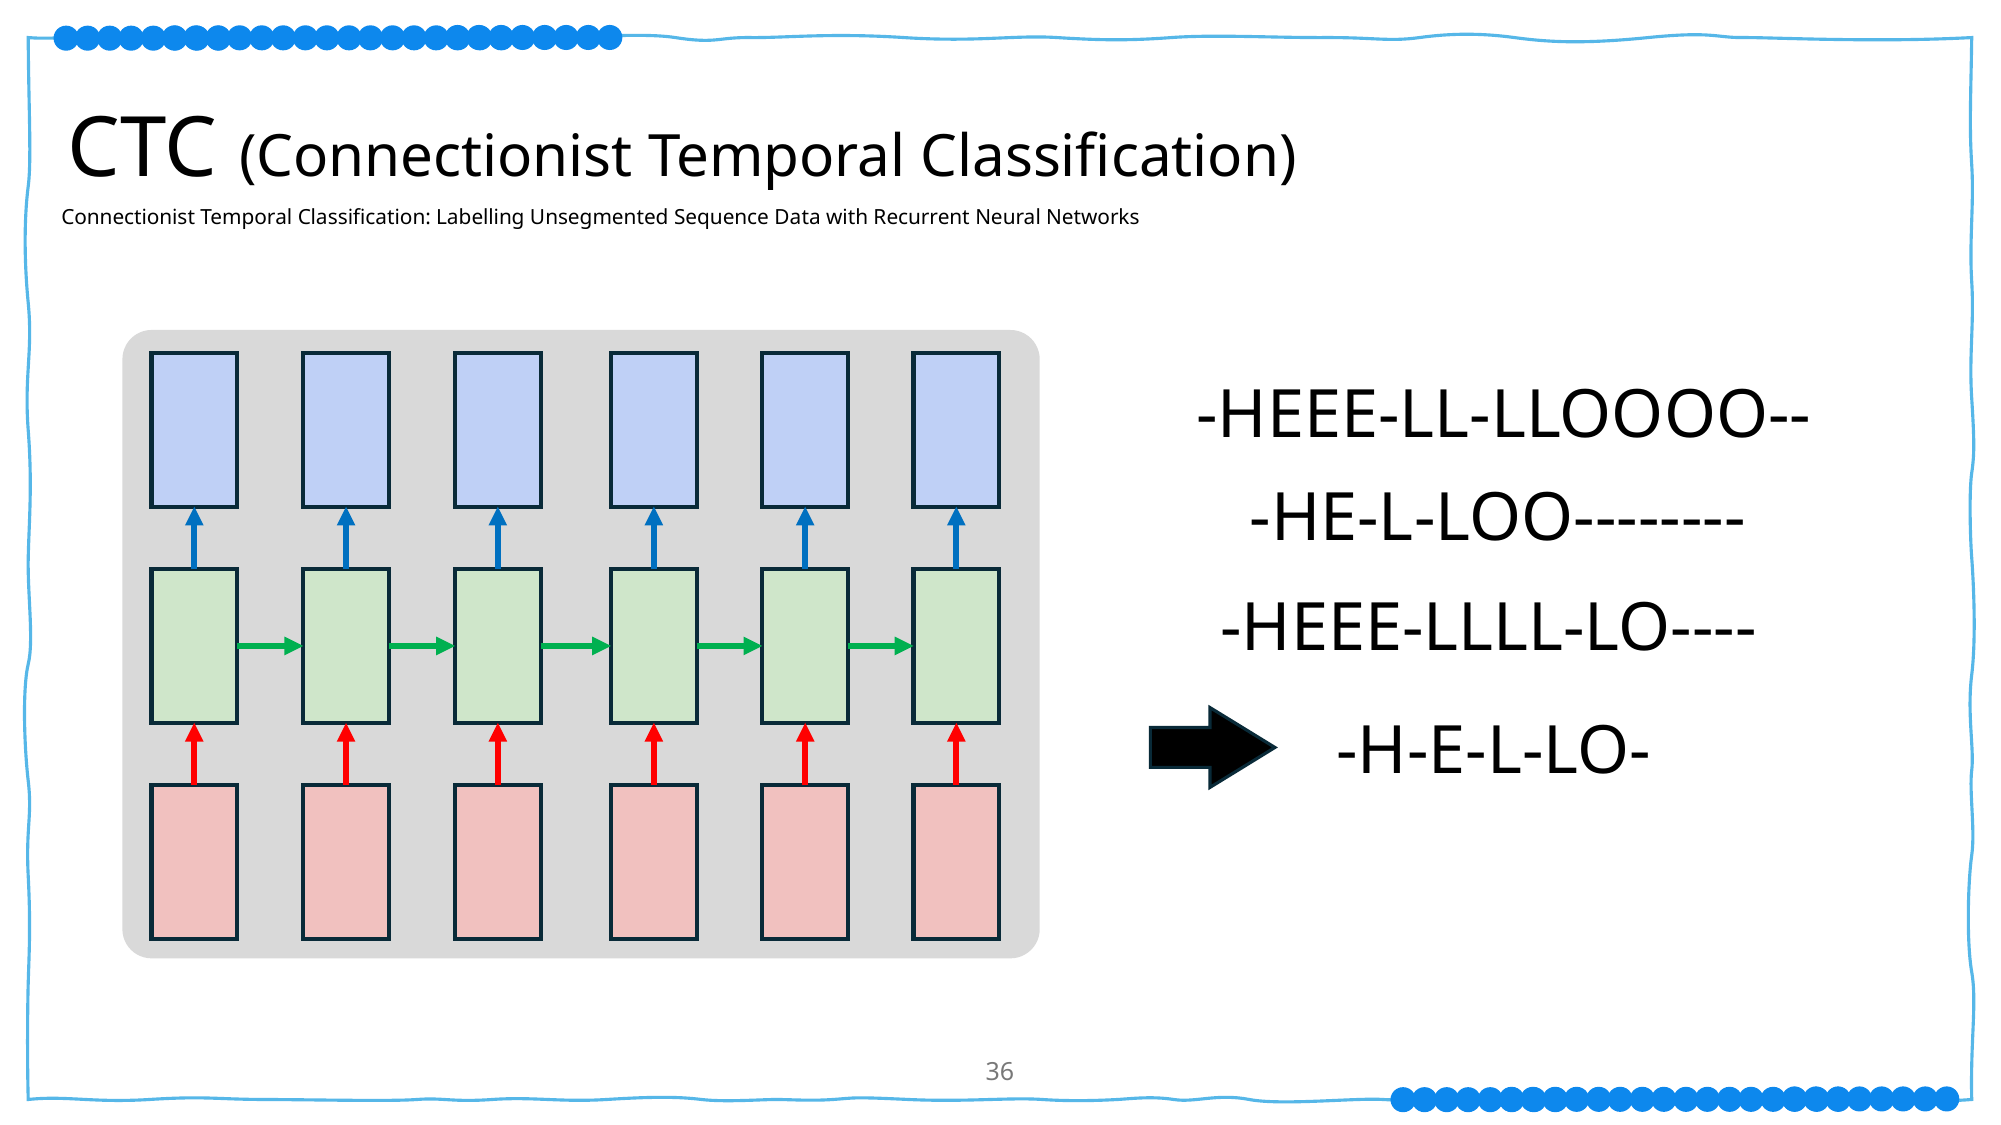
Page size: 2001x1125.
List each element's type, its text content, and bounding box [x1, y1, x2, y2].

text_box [1149, 699, 1714, 797]
text_box -HEEE-LL-LLOOOO-- [1181, 363, 1827, 458]
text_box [53, 24, 623, 52]
slide_number 35 [1094, 1099, 1225, 1103]
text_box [121, 329, 1041, 959]
text_box [22, 32, 1976, 1104]
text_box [1389, 1085, 1960, 1113]
text_box -HE-L-LOO-------- [1234, 466, 1761, 562]
text_box -HEEE-LLLL-LO---- [1205, 575, 1773, 671]
text_box Connectionist Temporal Classification: Labelling Unsegmented Sequence Data with Recurrent Neural Networks [46, 196, 1160, 237]
